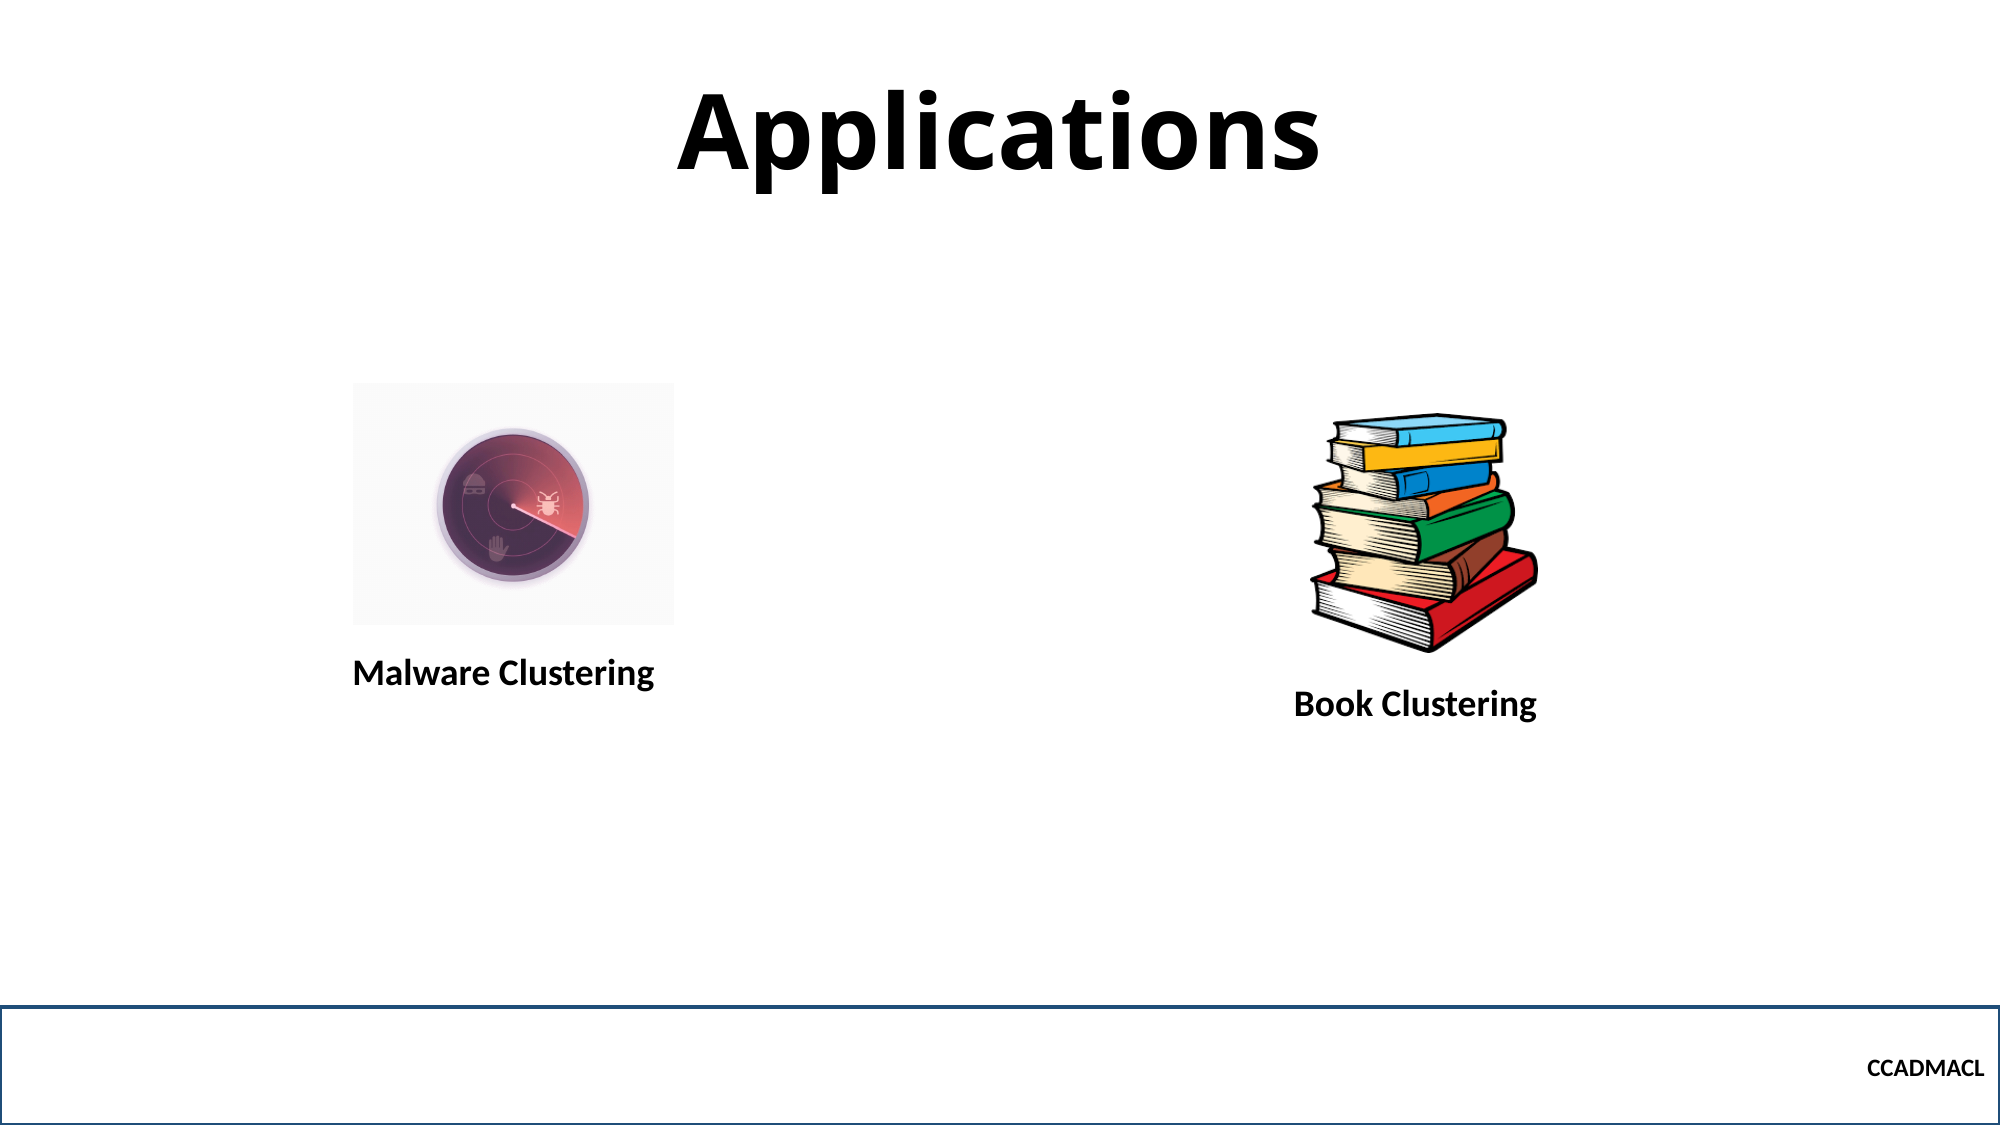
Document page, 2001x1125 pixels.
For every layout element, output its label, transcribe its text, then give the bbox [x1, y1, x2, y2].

title Applications [249, 81, 1750, 200]
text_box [1279, 412, 1569, 732]
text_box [337, 383, 690, 702]
footer CCADMACL [0, 1007, 2000, 1125]
